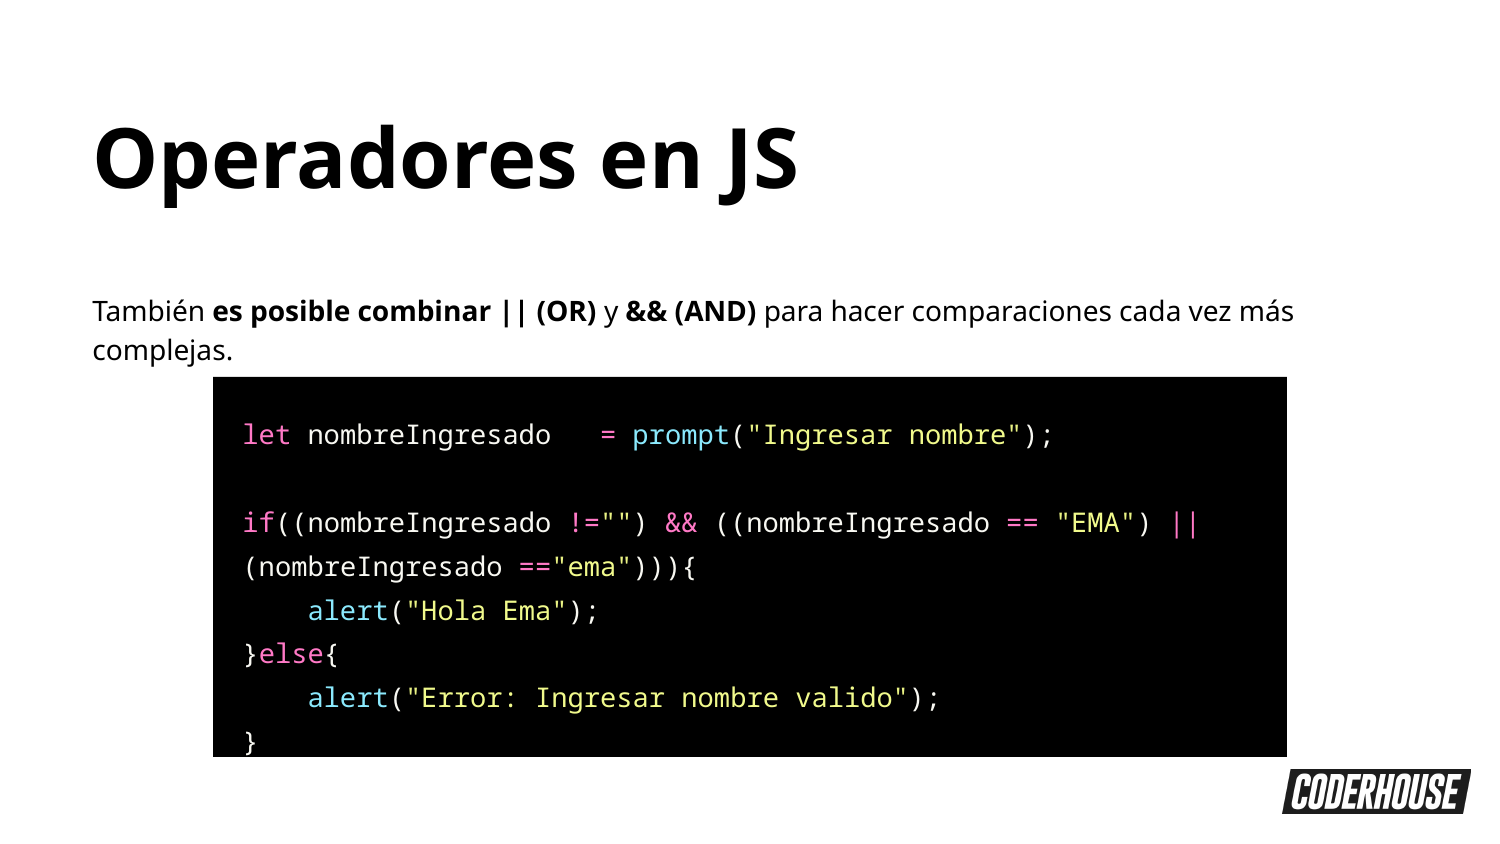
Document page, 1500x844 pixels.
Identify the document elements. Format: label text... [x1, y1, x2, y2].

picture [1281, 769, 1471, 814]
text_box También es posible combinar || (OR) y && (AND) para hacer comparaciones cada vez más complejas. [77, 273, 1414, 381]
text_box Operadores en JS [77, 101, 1414, 222]
text_box let nombreIngresado = prompt("Ingresar nombre"); if((nombreIngresado !="") && ((nombreIngresado == "EMA") || (nombreIngresado =="ema"))){ alert("Hola Ema"); }else{ alert("Error: Ingresar nombre valido"); } [213, 376, 1287, 757]
